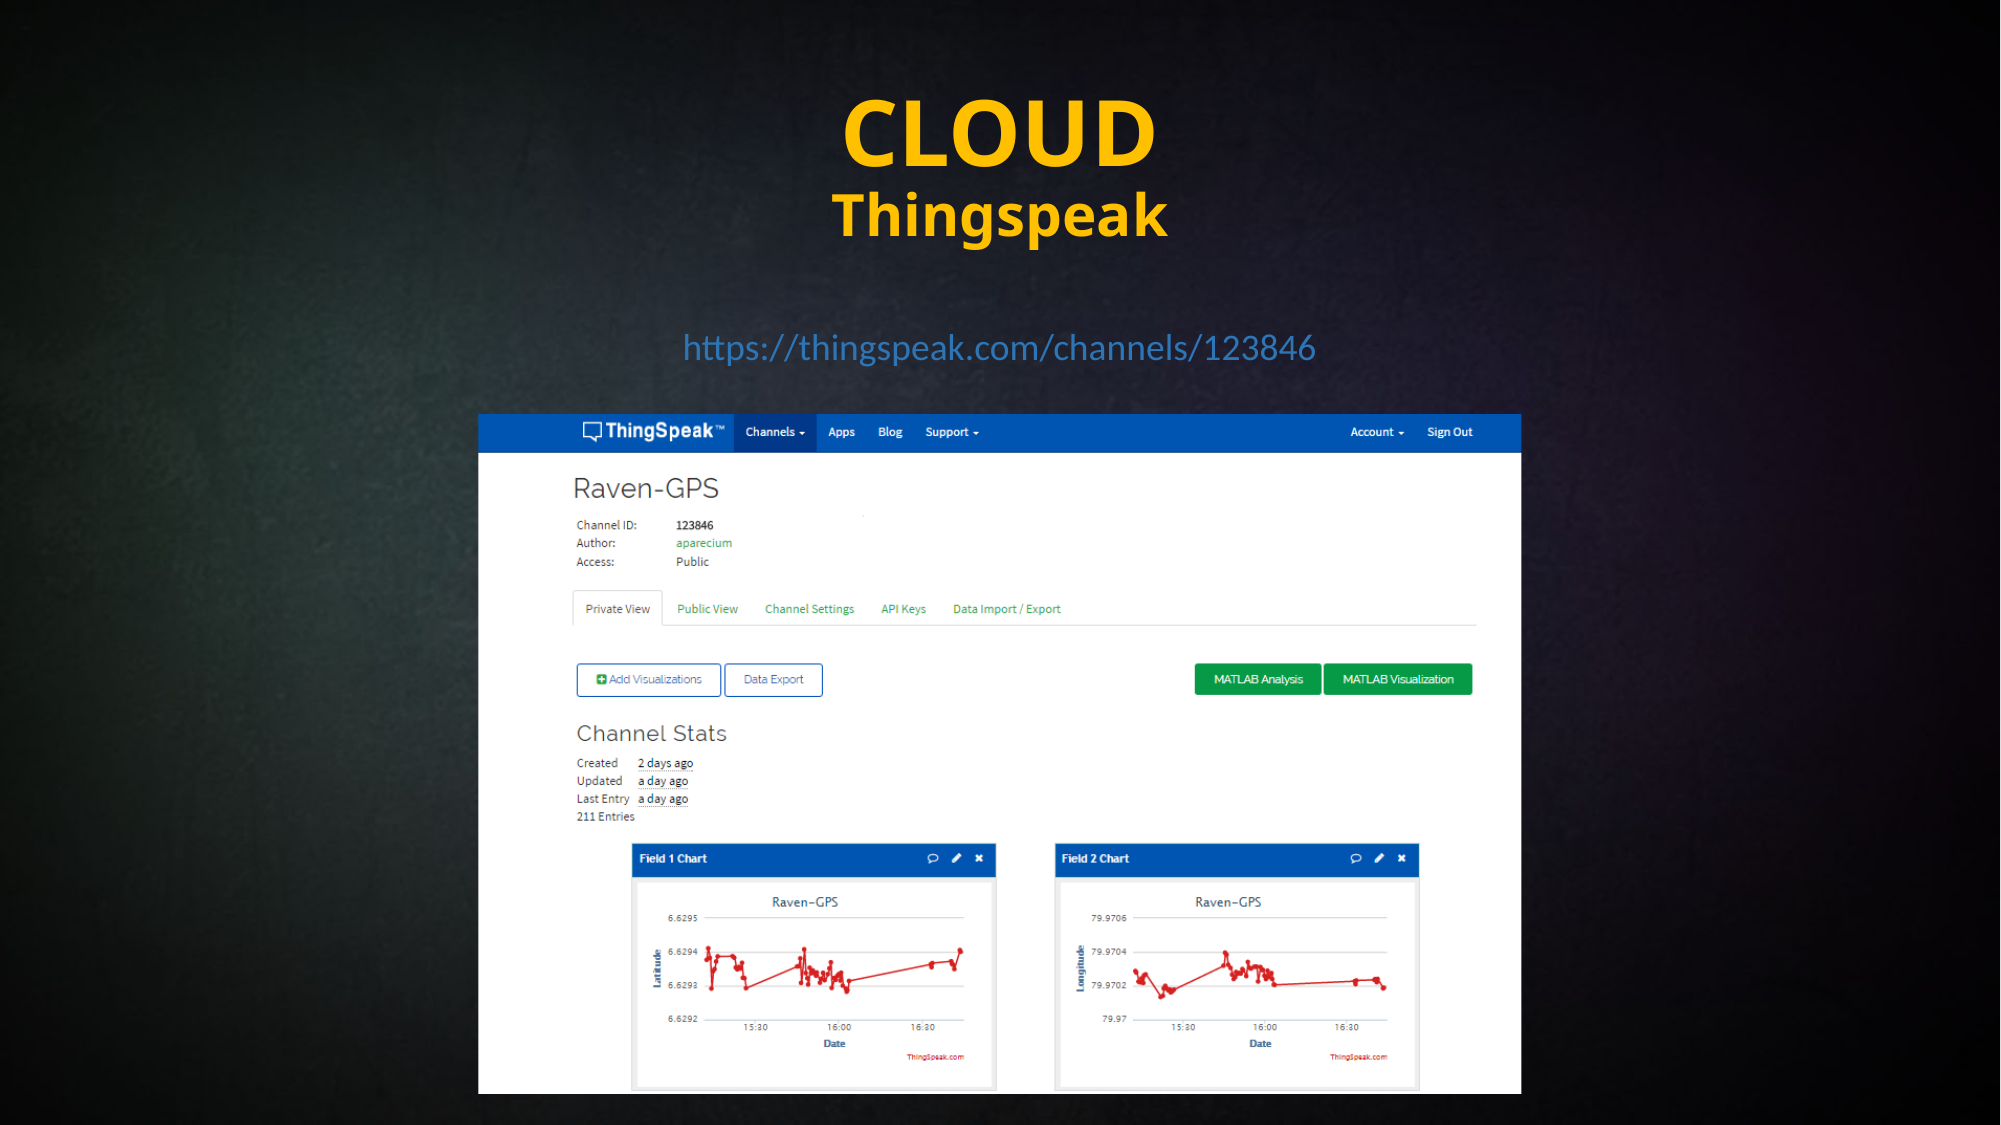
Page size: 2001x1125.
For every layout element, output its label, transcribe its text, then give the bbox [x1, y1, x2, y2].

title CLOUD Thingspeak [137, 59, 1863, 278]
picture [0, 0, 2001, 1125]
text_box https://thingspeak.com/channels/123846 [667, 315, 1333, 376]
